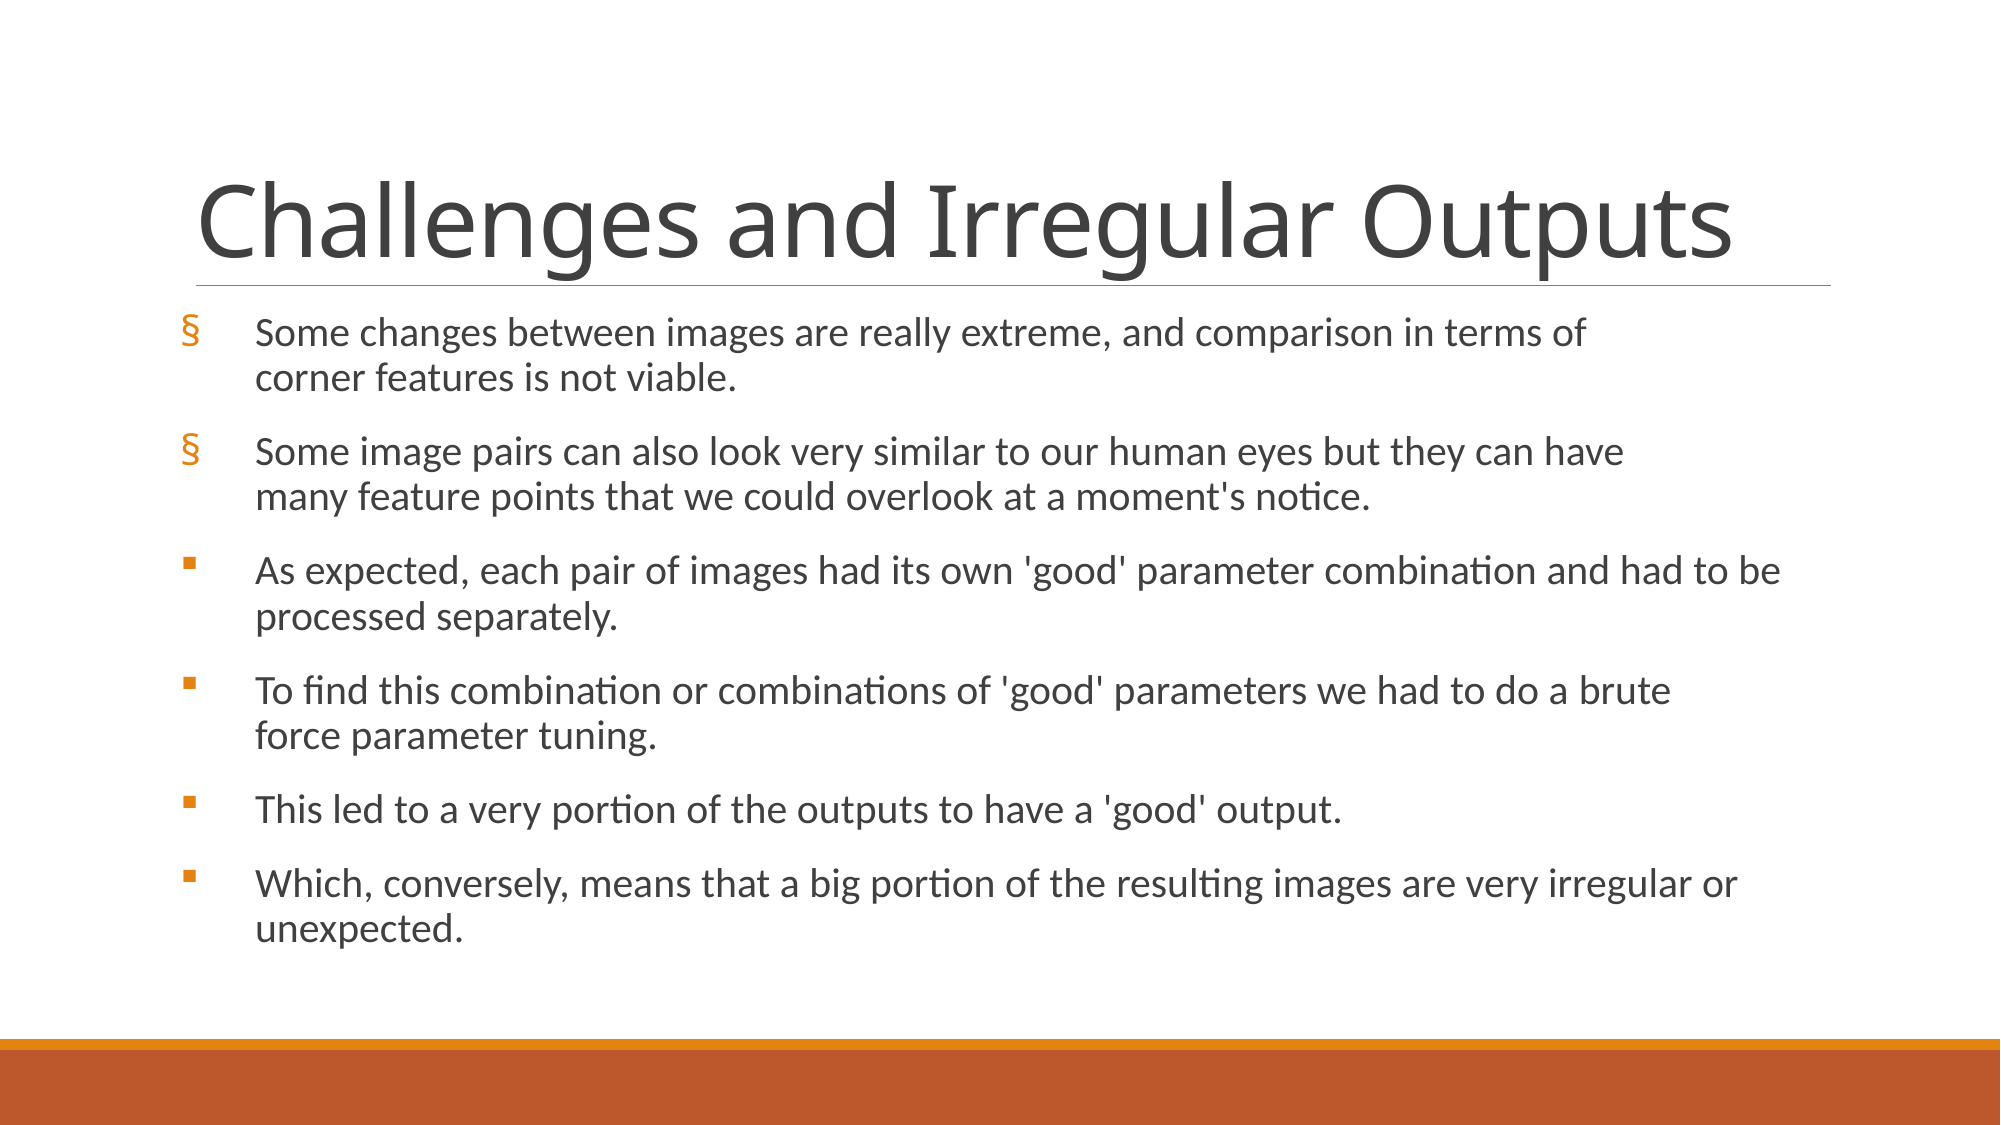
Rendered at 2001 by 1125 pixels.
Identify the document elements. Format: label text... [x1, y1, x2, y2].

list Some changes between images are really extreme, and comparison in terms of corner features is not viable. Some image pairs can also look very similar to our human eyes but they can have many feature points that we could overlook at a moment's notice. As expected, each pair of images had its own 'good' parameter combination and had to be processed separately. To find this combination or combinations of 'good' parameters we had to do a brute force parameter tuning. This led to a very portion of the outputs to have a 'good' output. Which, conversely, means that a big portion of the resulting images are very irregular or unexpected. [180, 302, 1830, 963]
title Challenges and Irregular Outputs [180, 47, 1830, 285]
